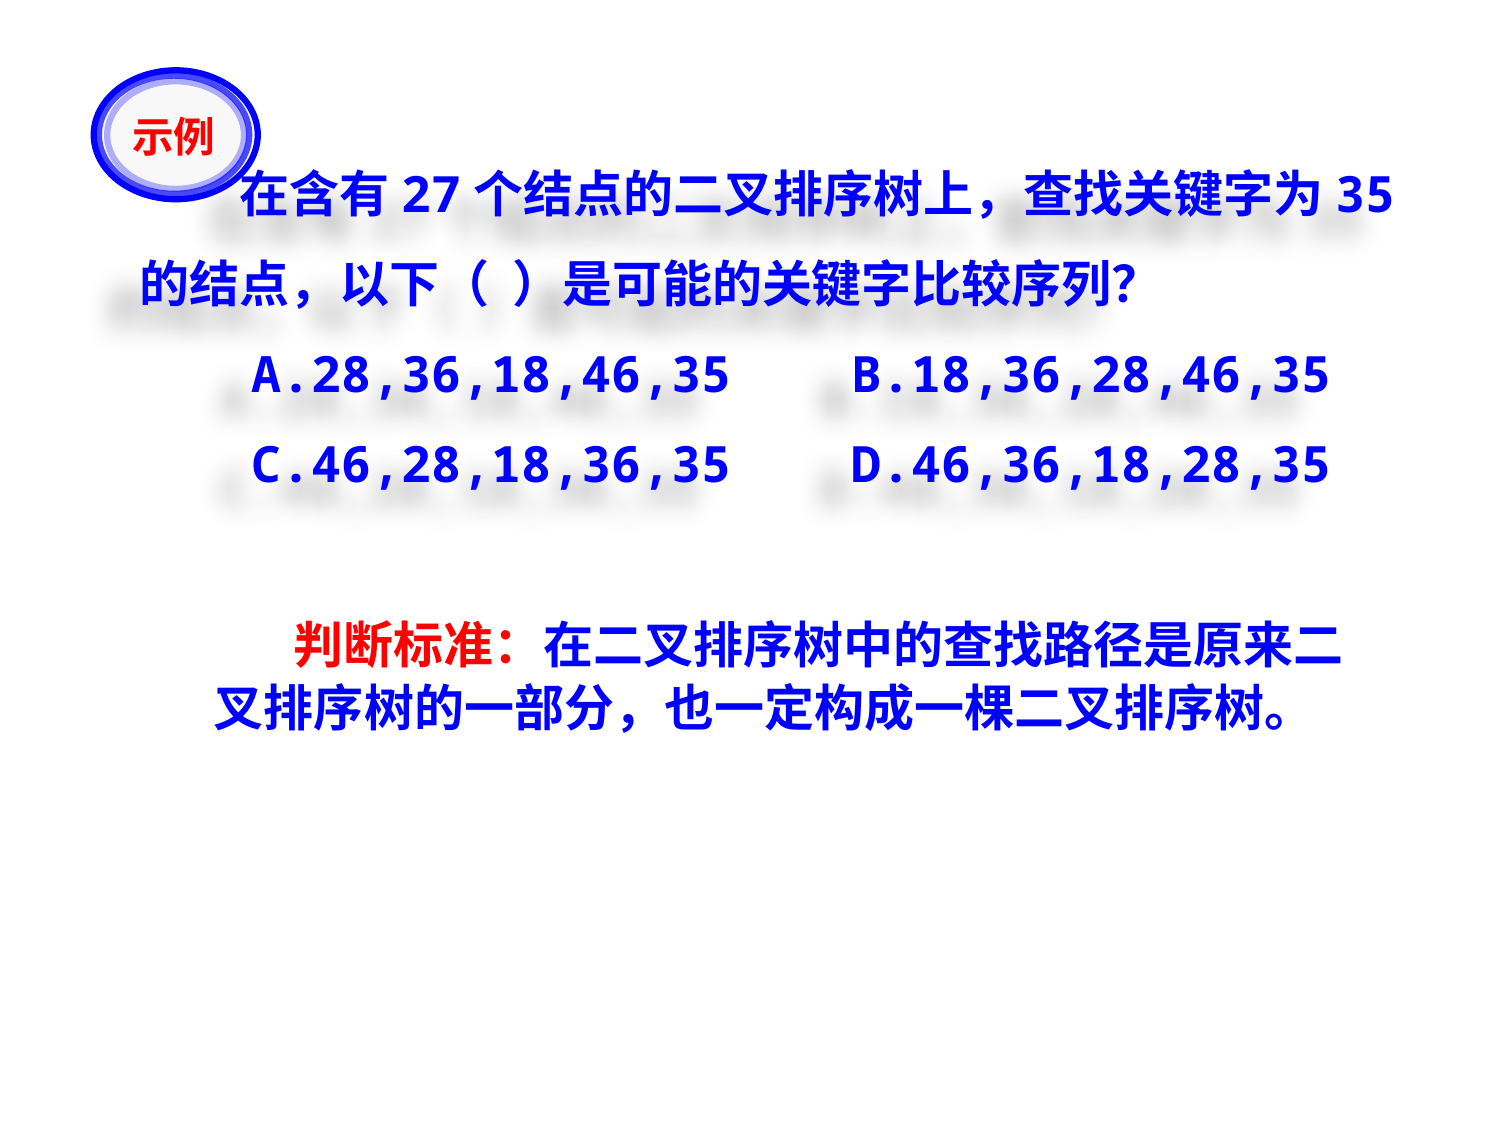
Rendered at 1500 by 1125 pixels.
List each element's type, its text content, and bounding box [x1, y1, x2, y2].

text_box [93, 70, 258, 200]
text_box 判断标准：在二叉排序树中的查找路径是原来二叉排序树的一部分，也一定构成一棵二叉排序树。 [199, 603, 1383, 744]
text_box 在含有27个结点的二叉排序树上，查找关键字为35的结点，以下（ ）是可能的关键字比较序列？ A.28,36,18,46,35 B.18,36,28,46,35 C.46,28,18,36,35 D.46,36,18,28,35 [124, 125, 1471, 500]
